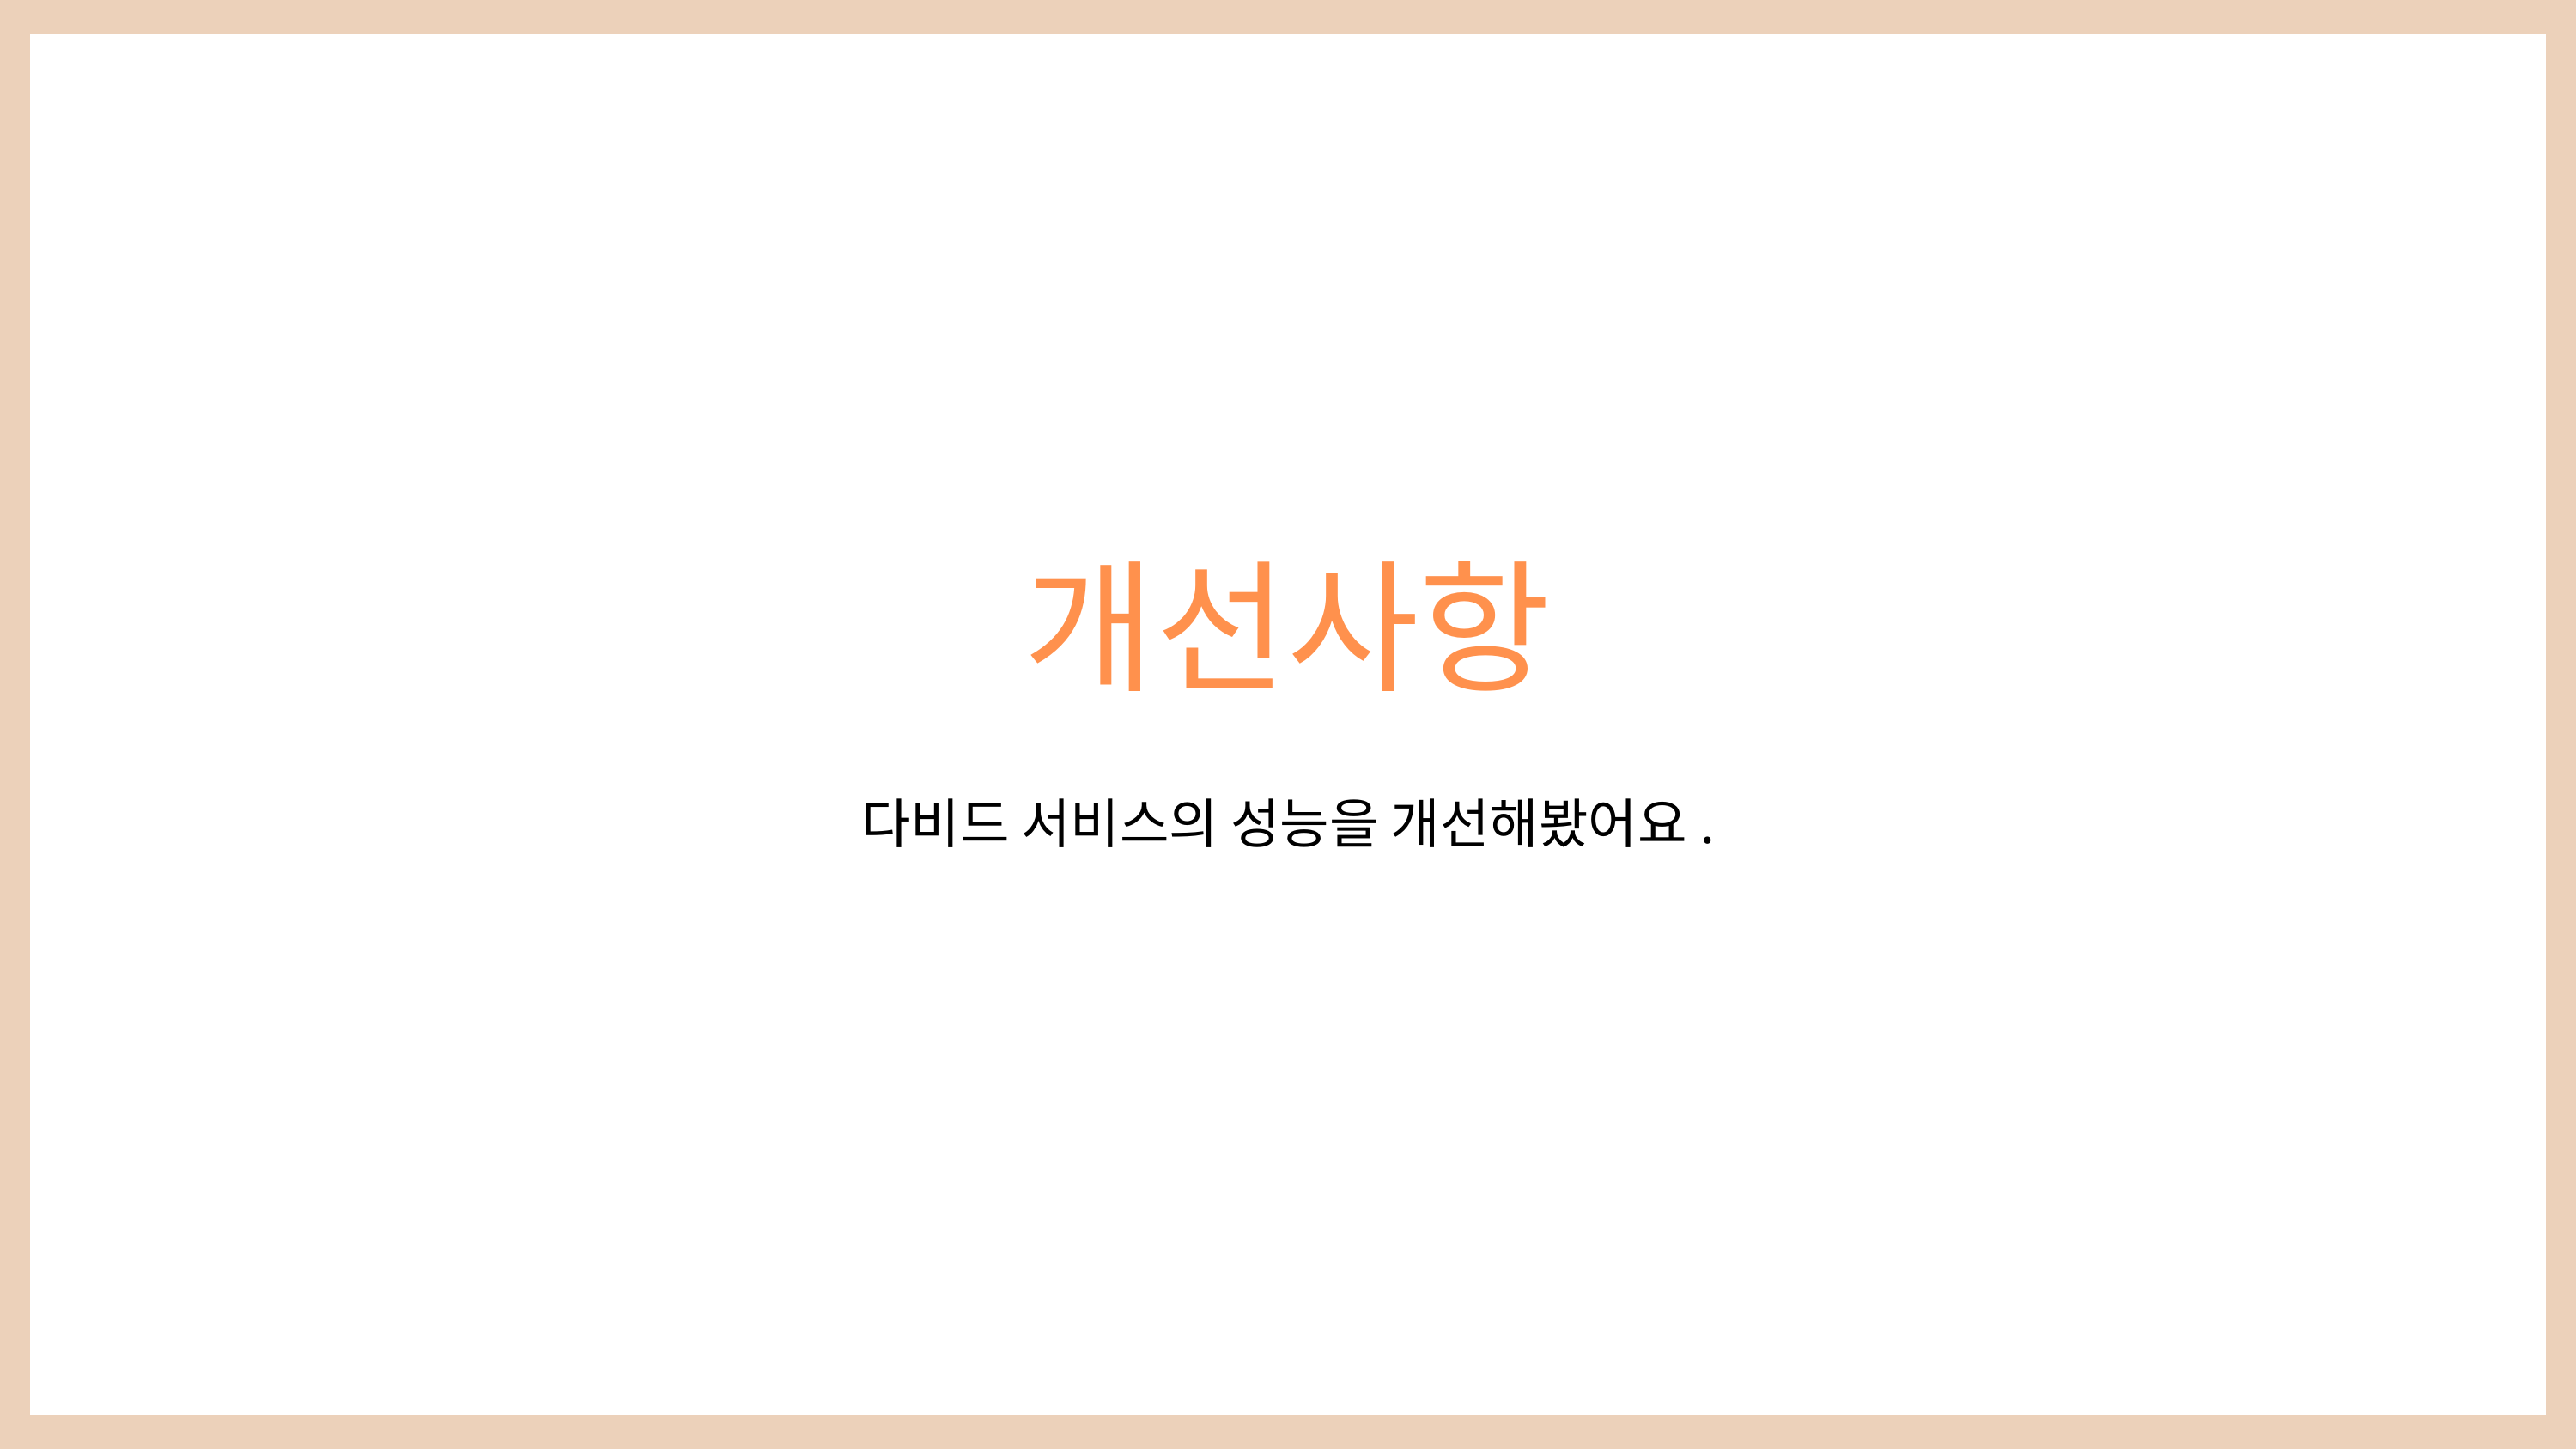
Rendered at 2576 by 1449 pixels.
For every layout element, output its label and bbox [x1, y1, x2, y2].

text_box [29, 33, 2547, 1416]
